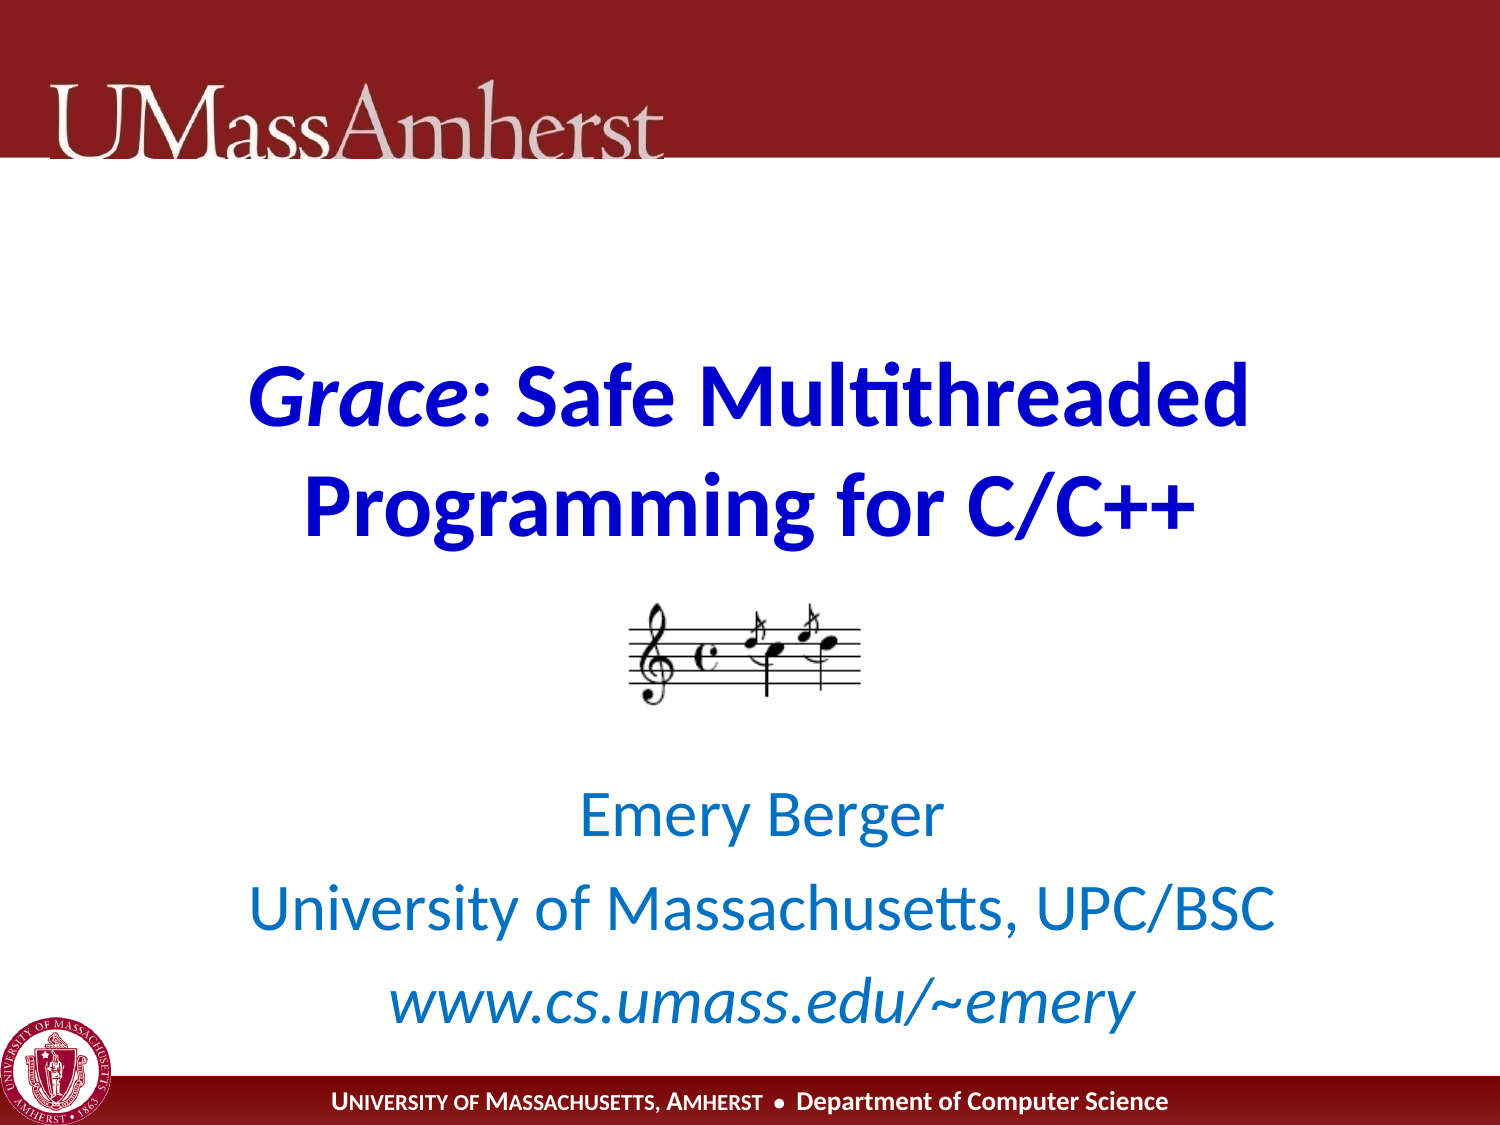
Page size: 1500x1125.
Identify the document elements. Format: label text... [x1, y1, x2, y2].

picture [612, 599, 887, 713]
title Grace: Safe Multithreaded Programming for C/C++ [112, 321, 1388, 563]
subtitle Emery Berger University of Massachusetts, UPC/BSC www.cs.umass.edu/~emery [162, 762, 1363, 1051]
picture [0, 1017, 111, 1125]
picture [50, 74, 664, 159]
